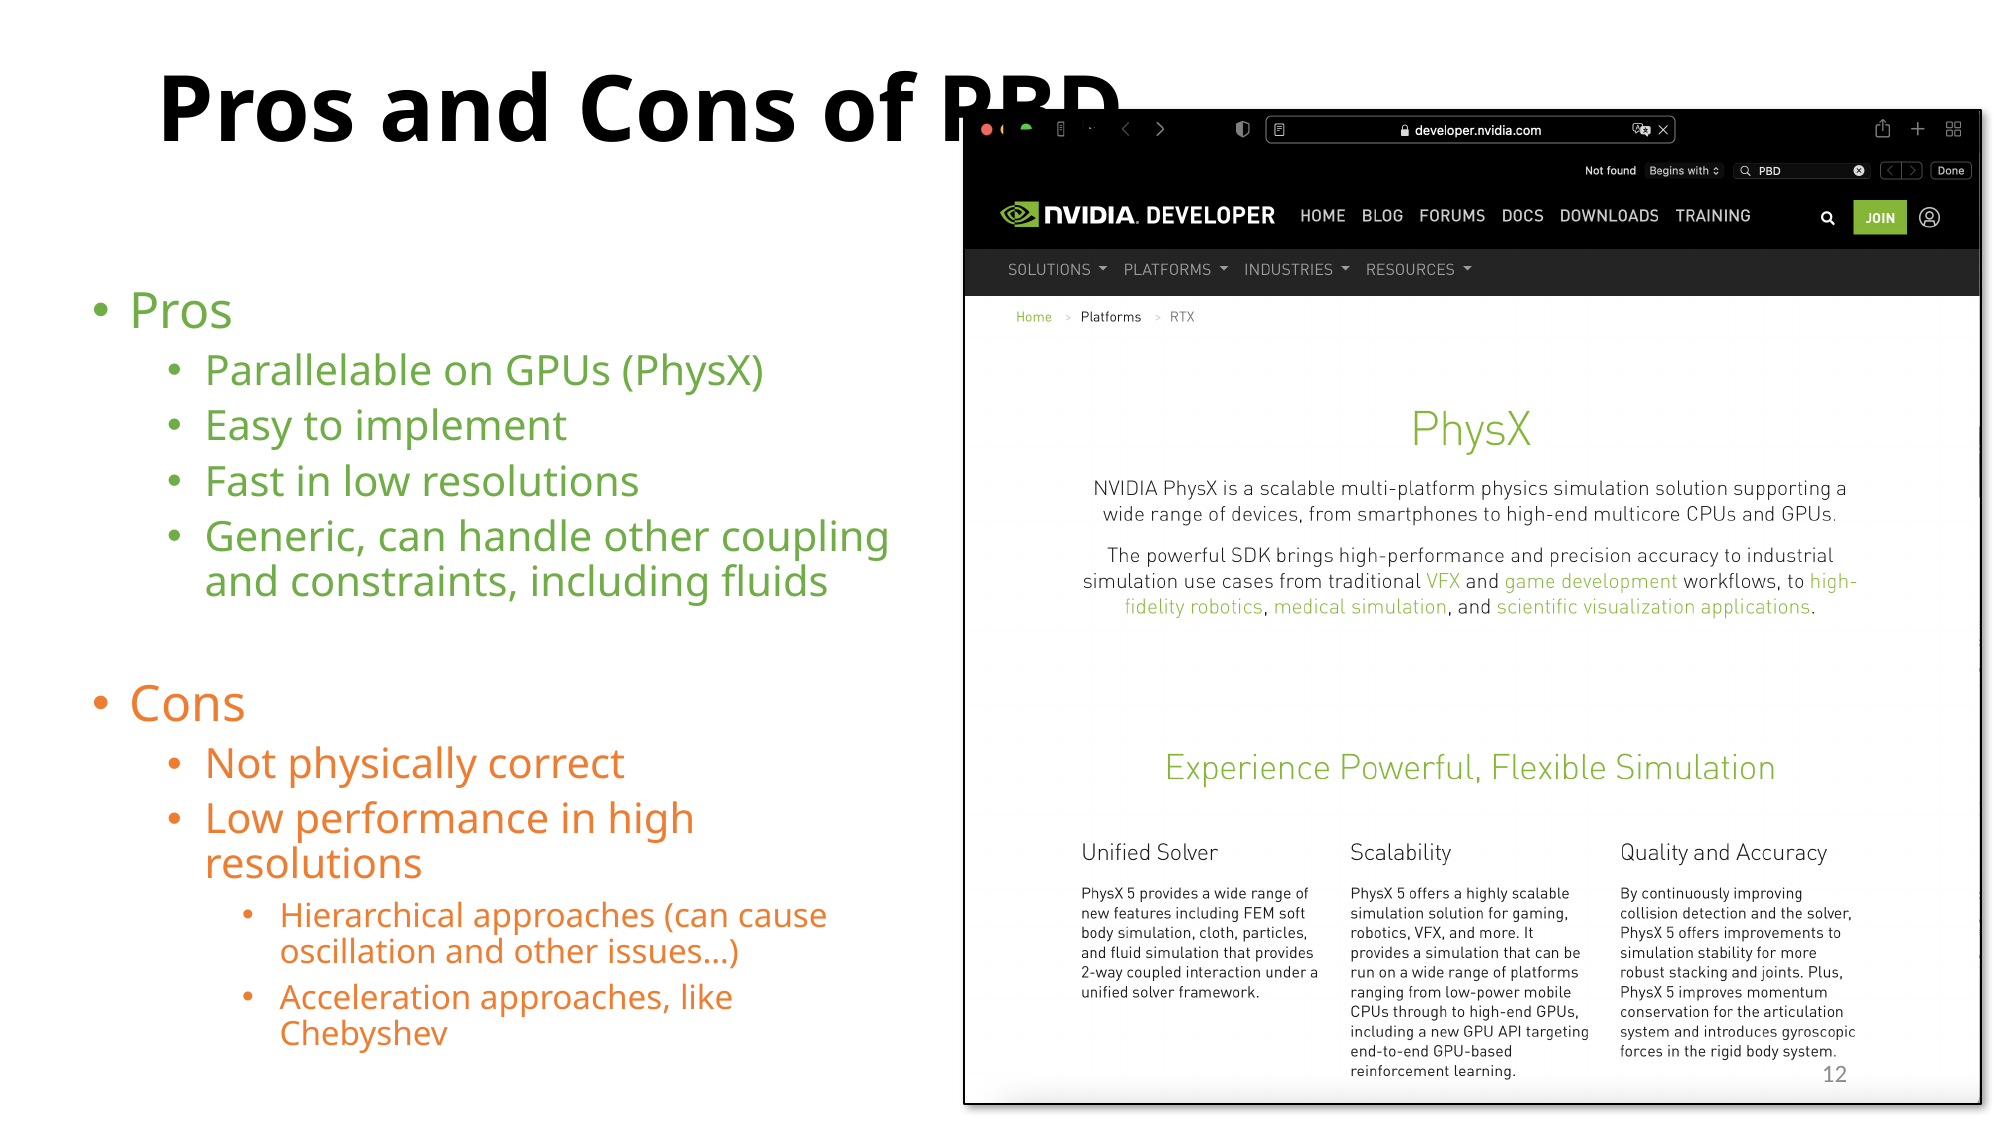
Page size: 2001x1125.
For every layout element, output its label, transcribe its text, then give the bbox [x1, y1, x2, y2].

picture [964, 110, 1981, 1103]
title Pros and Cons of PBD [141, 3, 1867, 221]
list Pros Parallelable on GPUs (PhysX) Easy to implement Fast in low resolutions Generic, can handle other coupling and constraints, including fluids Cons Not physically correct Low performance in high resolutions Hierarchical approaches (can cause oscillation and other issues…) Acceleration approaches, like Chebyshev [77, 277, 922, 986]
